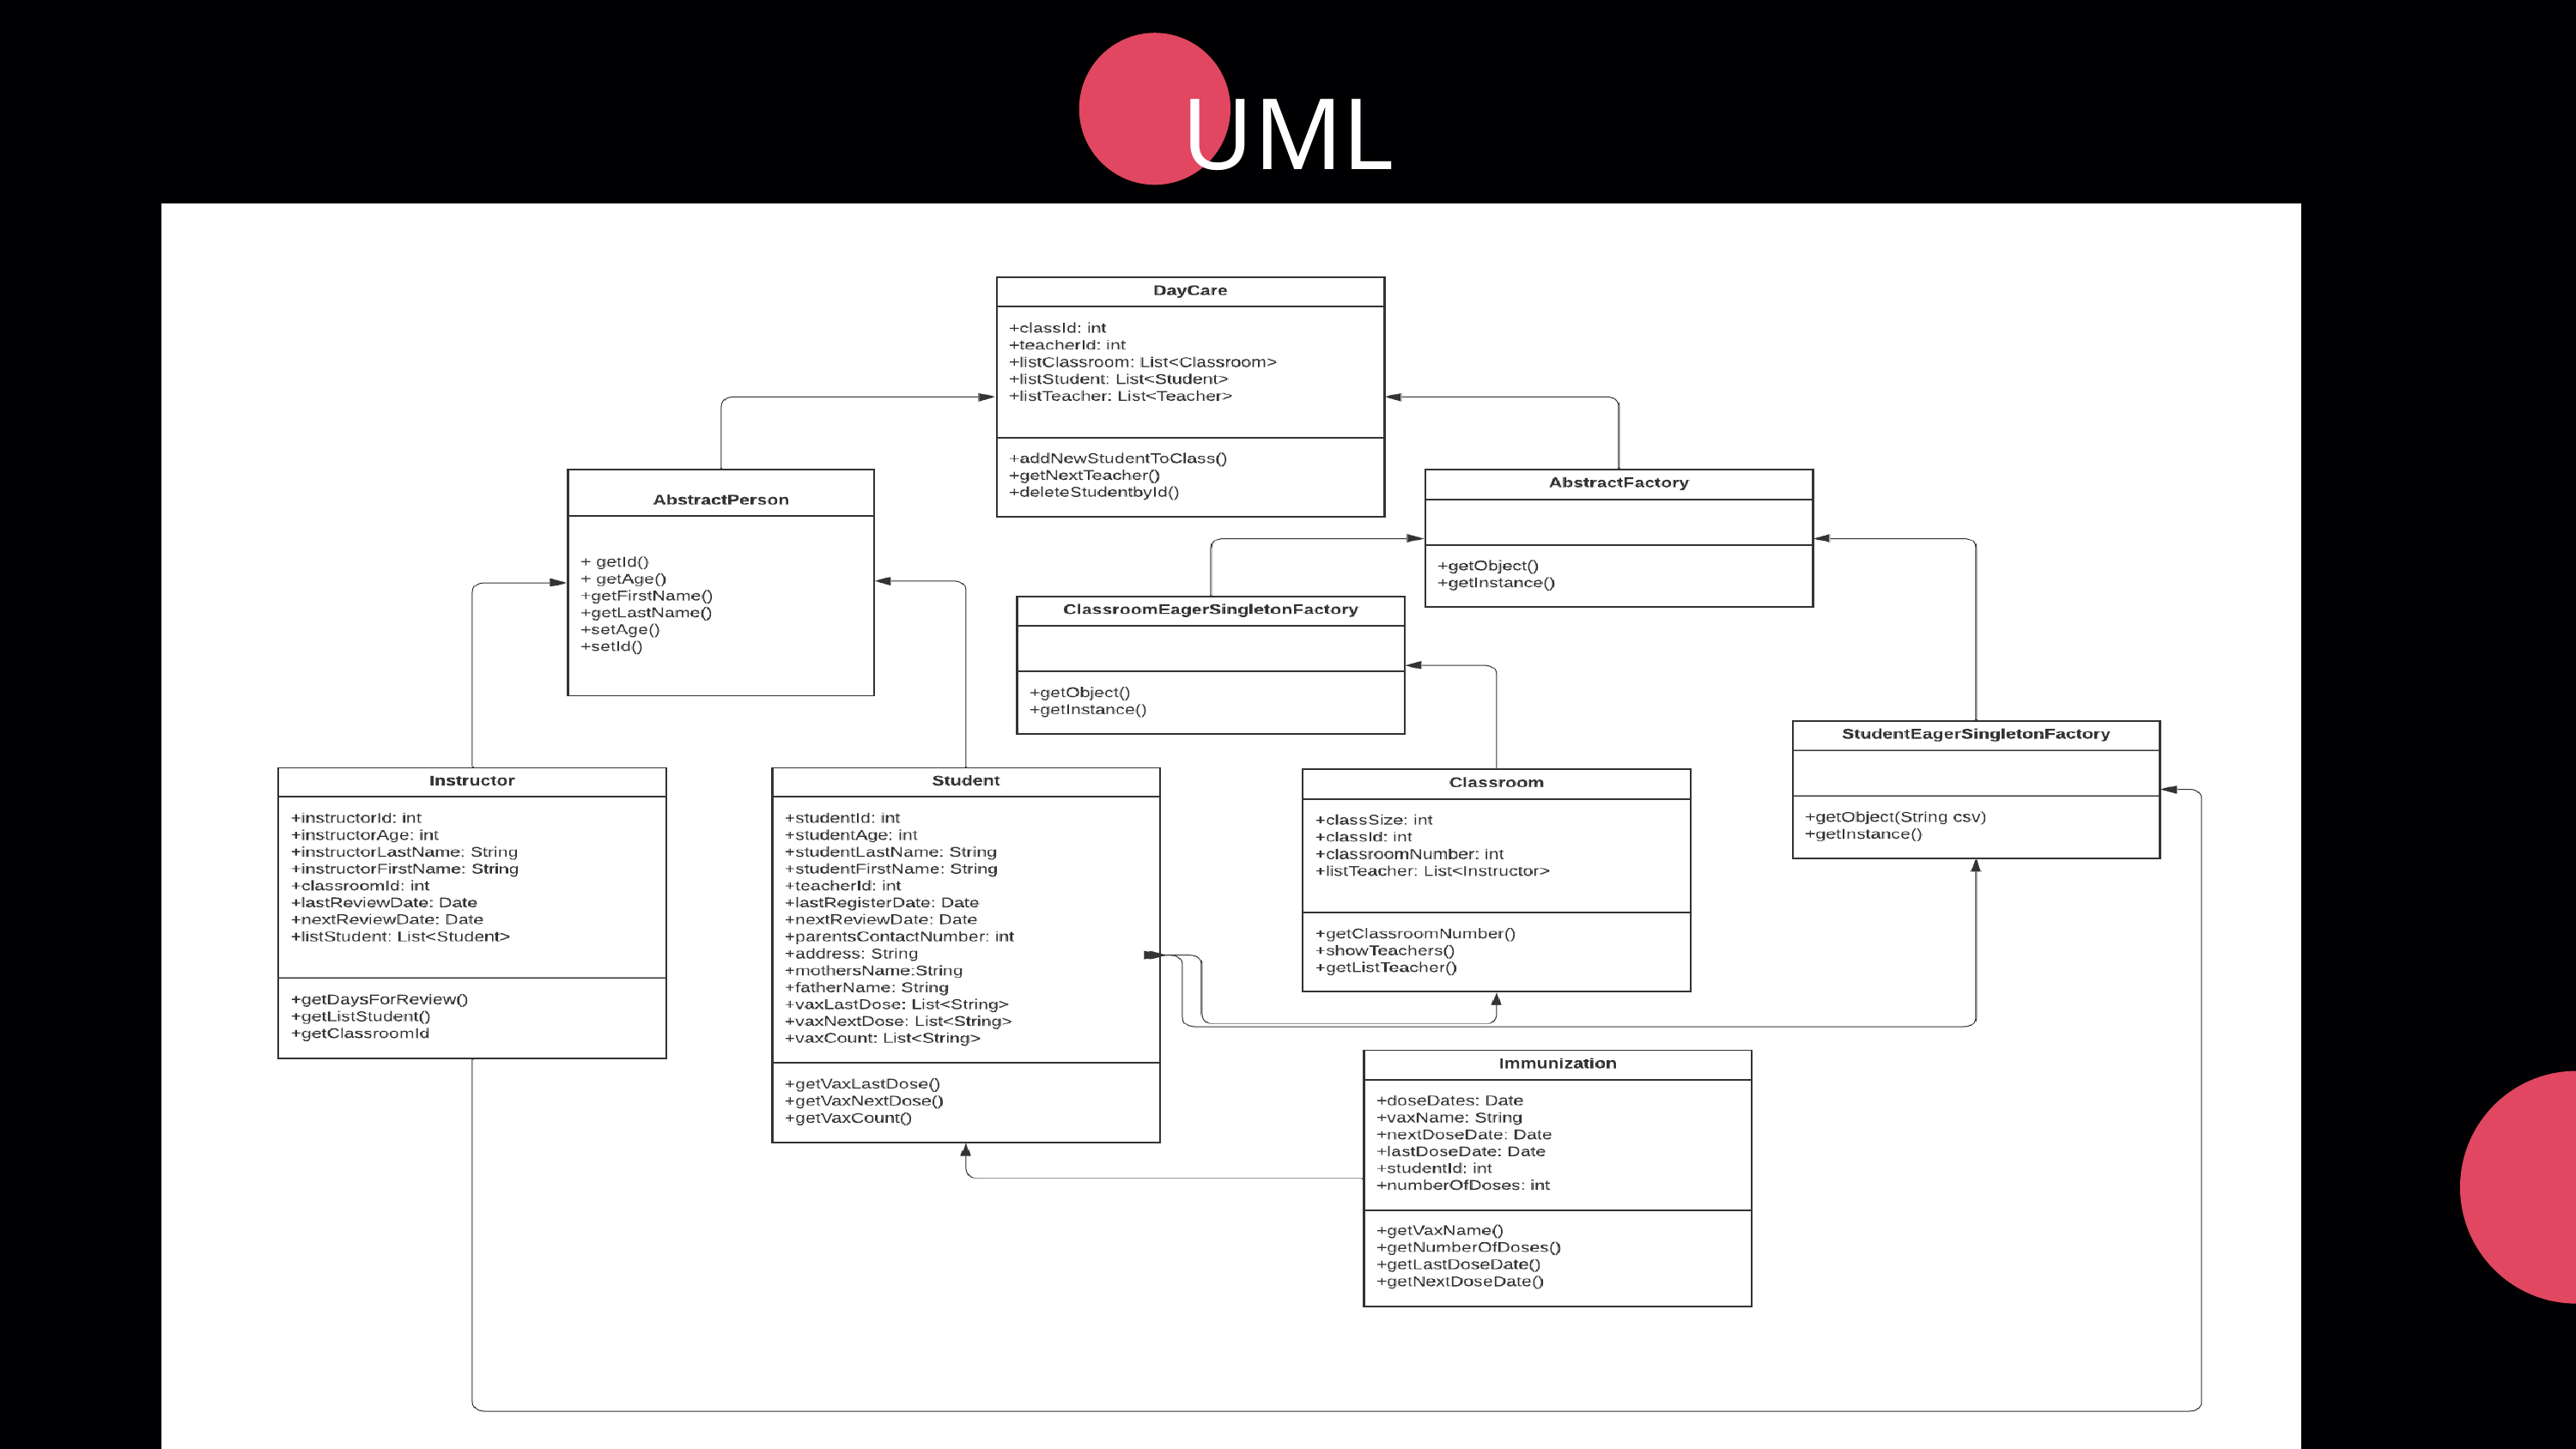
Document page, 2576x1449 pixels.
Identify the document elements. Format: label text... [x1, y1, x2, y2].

text_box UML [796, 45, 1780, 190]
text_box [1114, 33, 1195, 45]
picture [161, 203, 2302, 1449]
text_box [2460, 1070, 2576, 1304]
